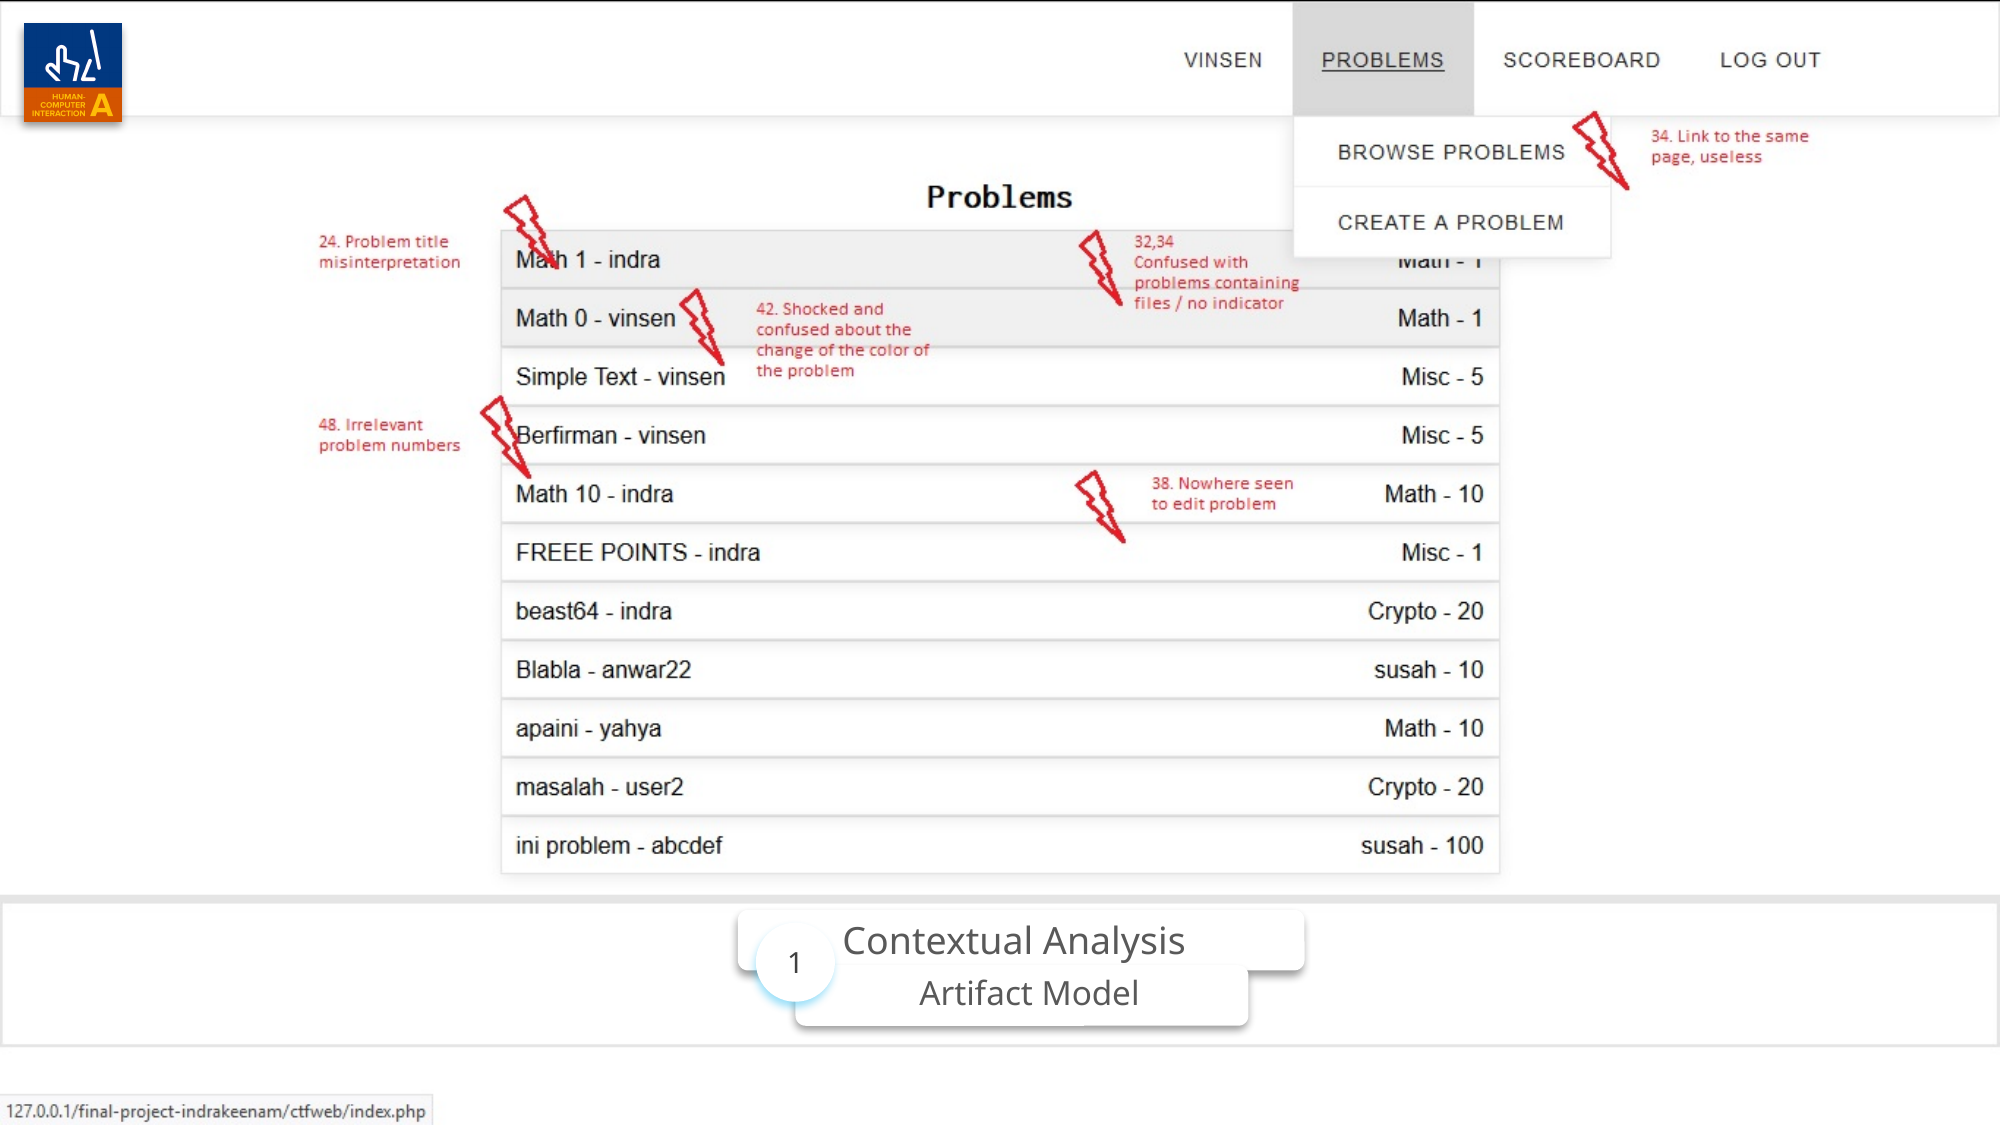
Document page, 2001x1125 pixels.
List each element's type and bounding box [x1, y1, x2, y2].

text_box [737, 909, 1305, 1026]
picture [0, 0, 2000, 1125]
